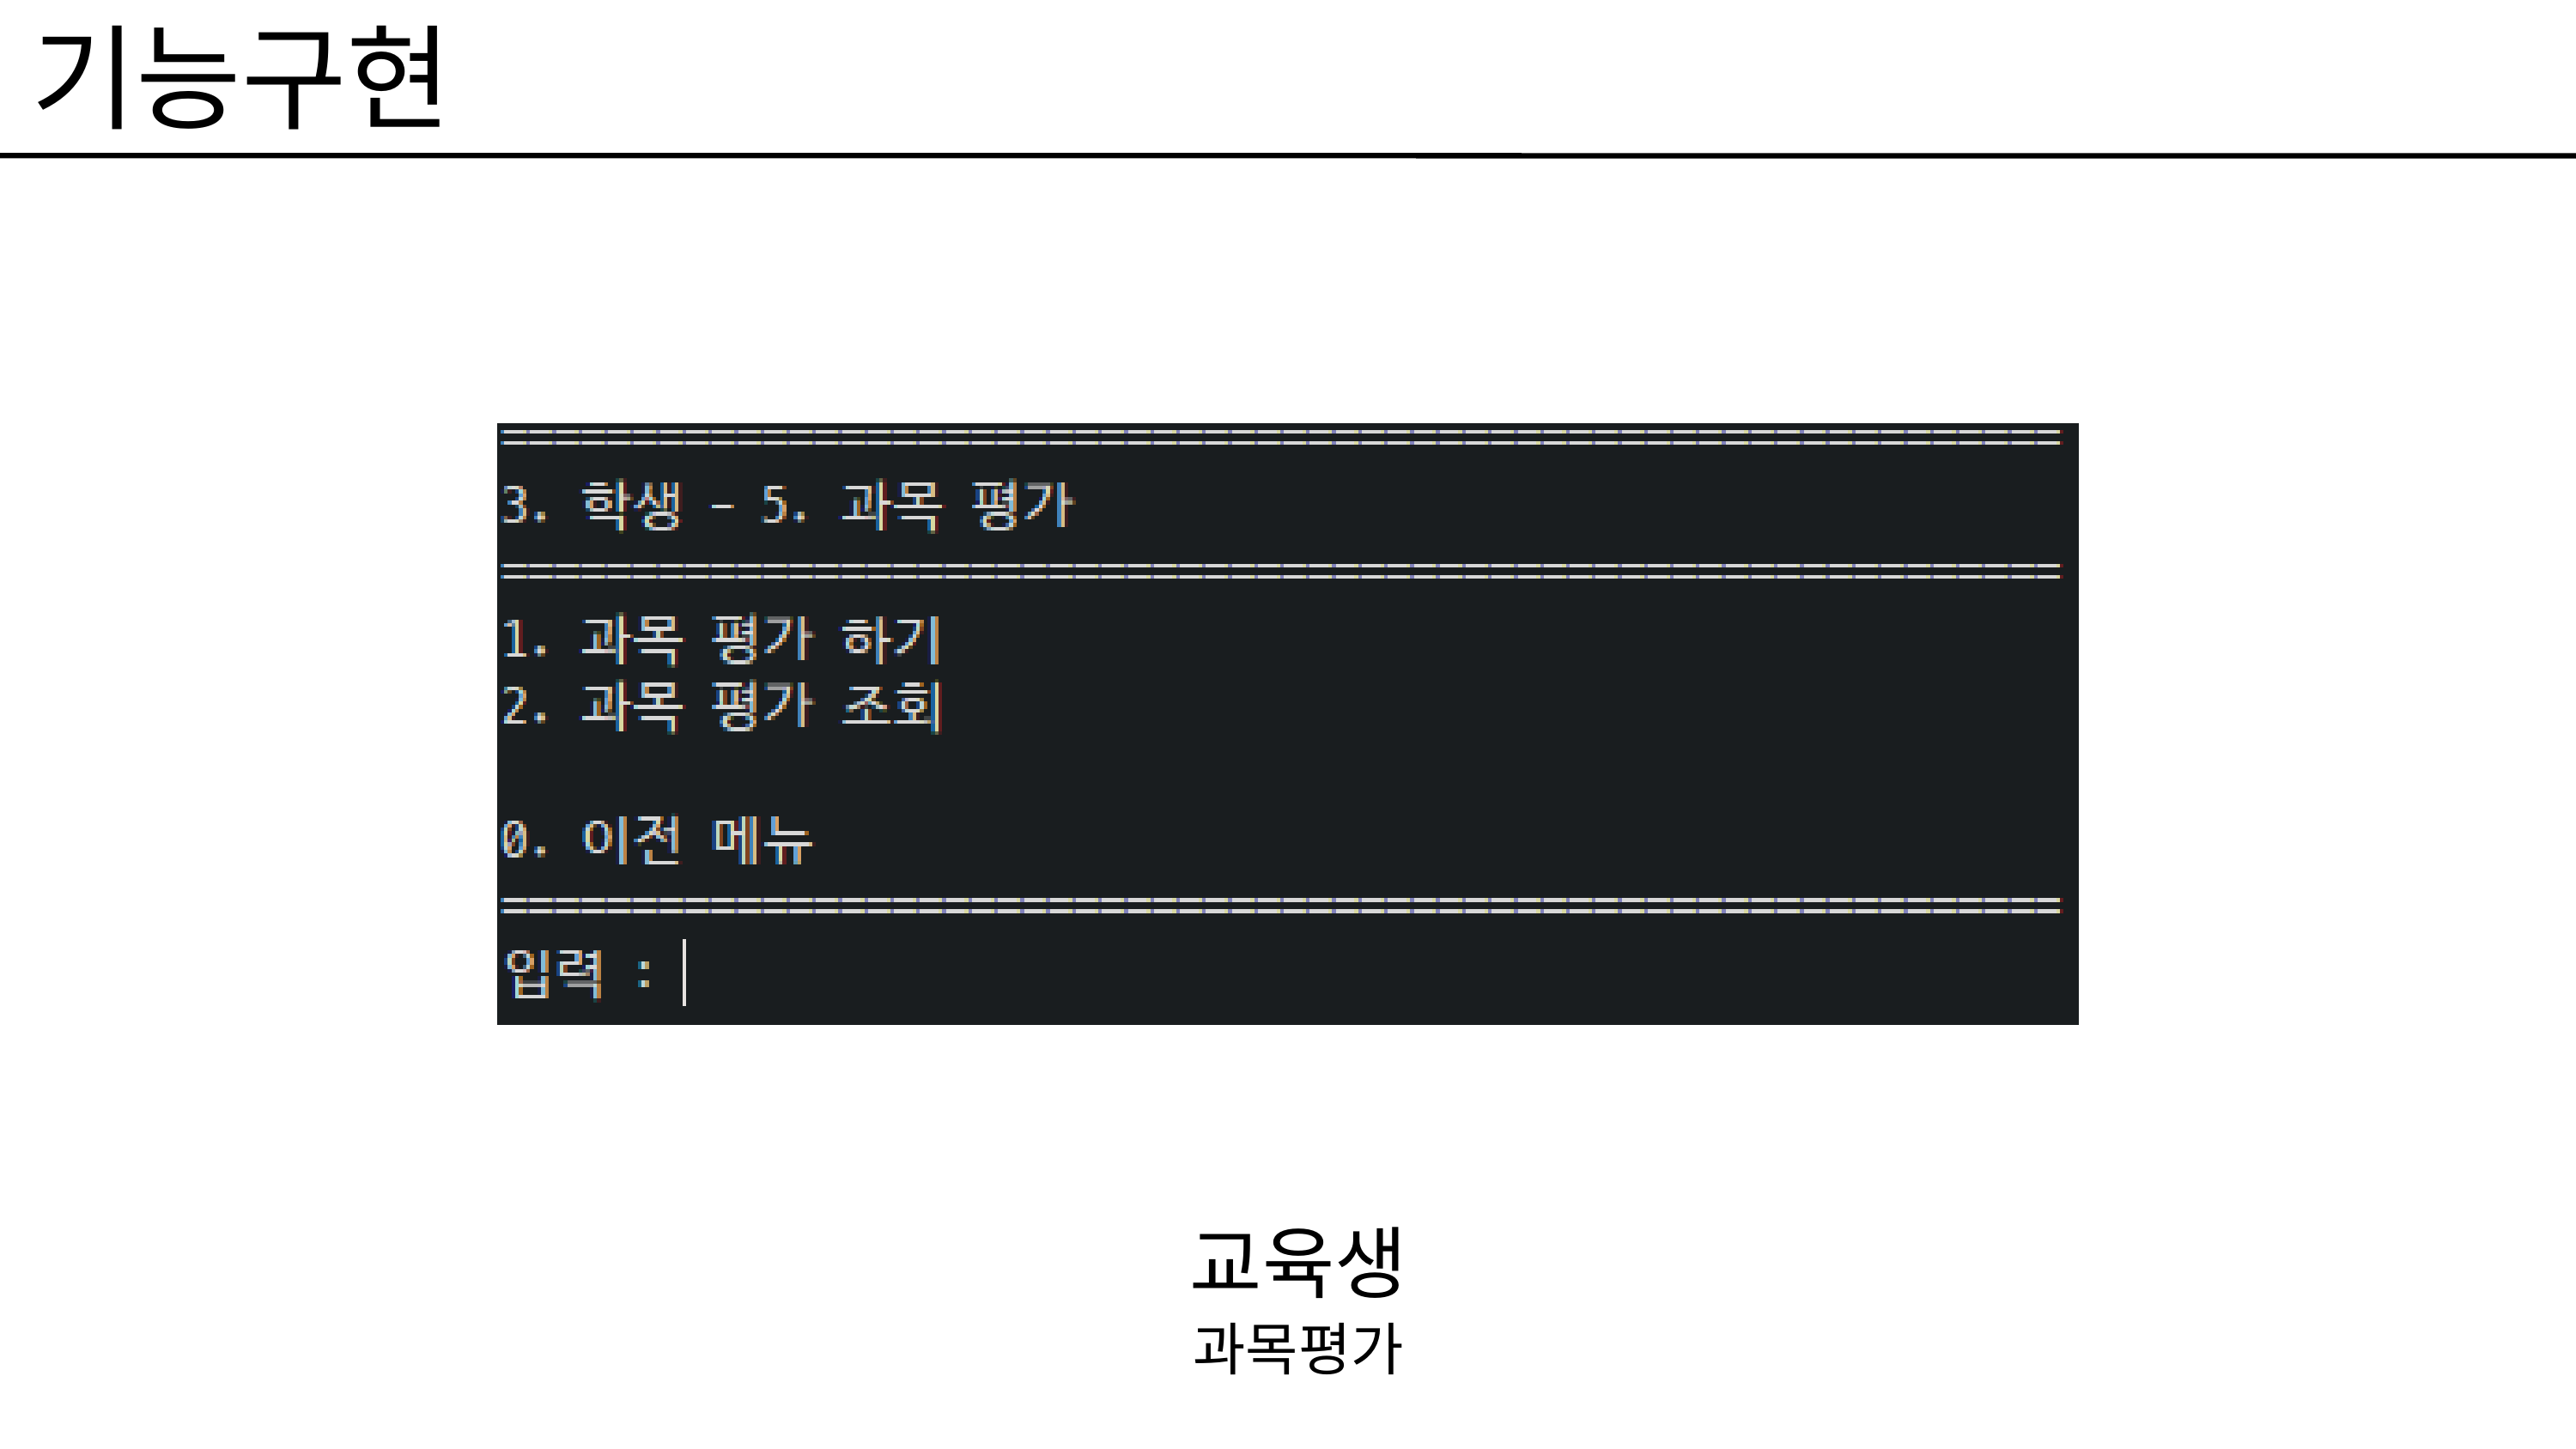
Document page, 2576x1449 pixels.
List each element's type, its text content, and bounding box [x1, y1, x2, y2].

text_box 과목평가 [858, 1306, 1740, 1401]
text_box 기능구현 [0, 0, 483, 150]
picture [497, 423, 2079, 1025]
text_box 교육생 [975, 1207, 1622, 1286]
